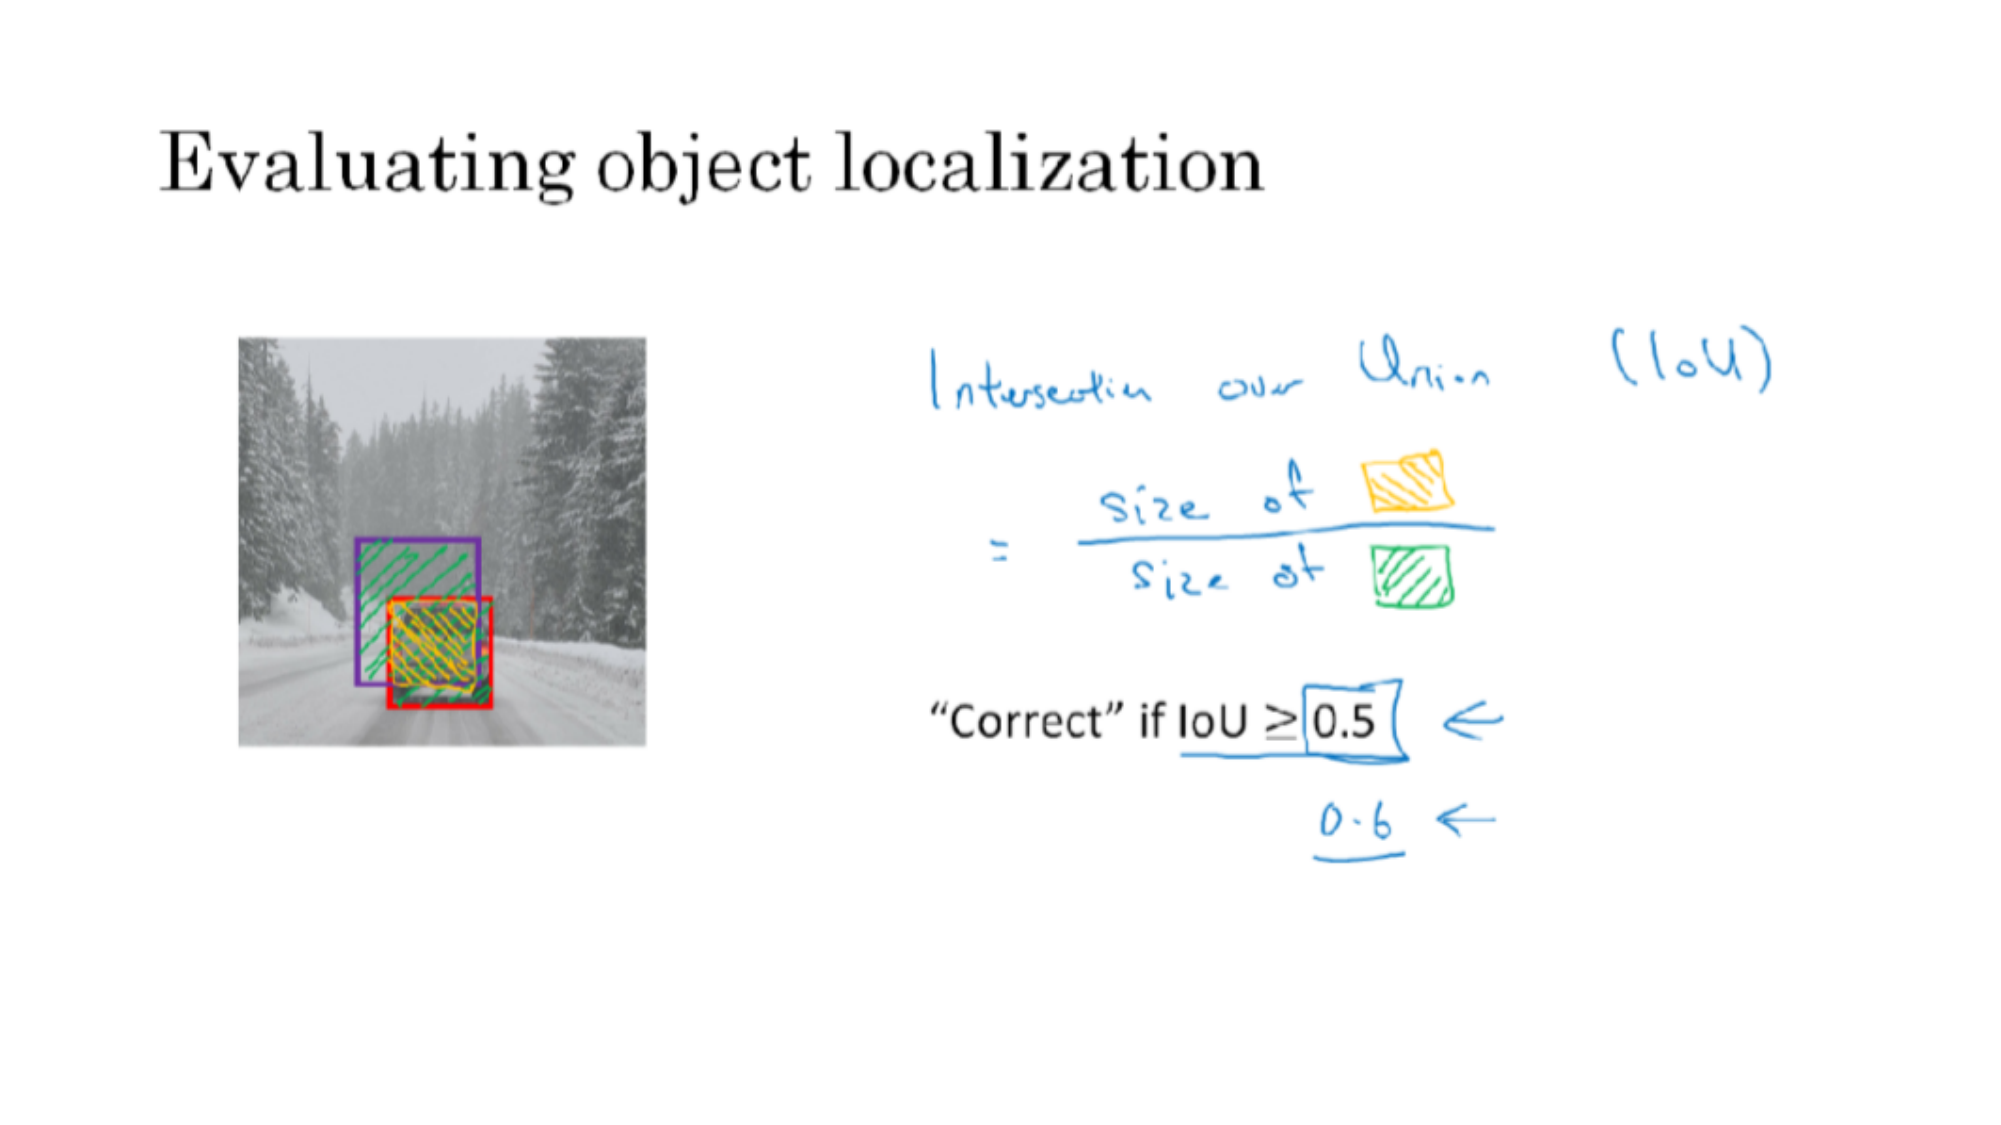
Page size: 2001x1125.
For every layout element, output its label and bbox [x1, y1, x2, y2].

picture [128, 102, 1828, 903]
